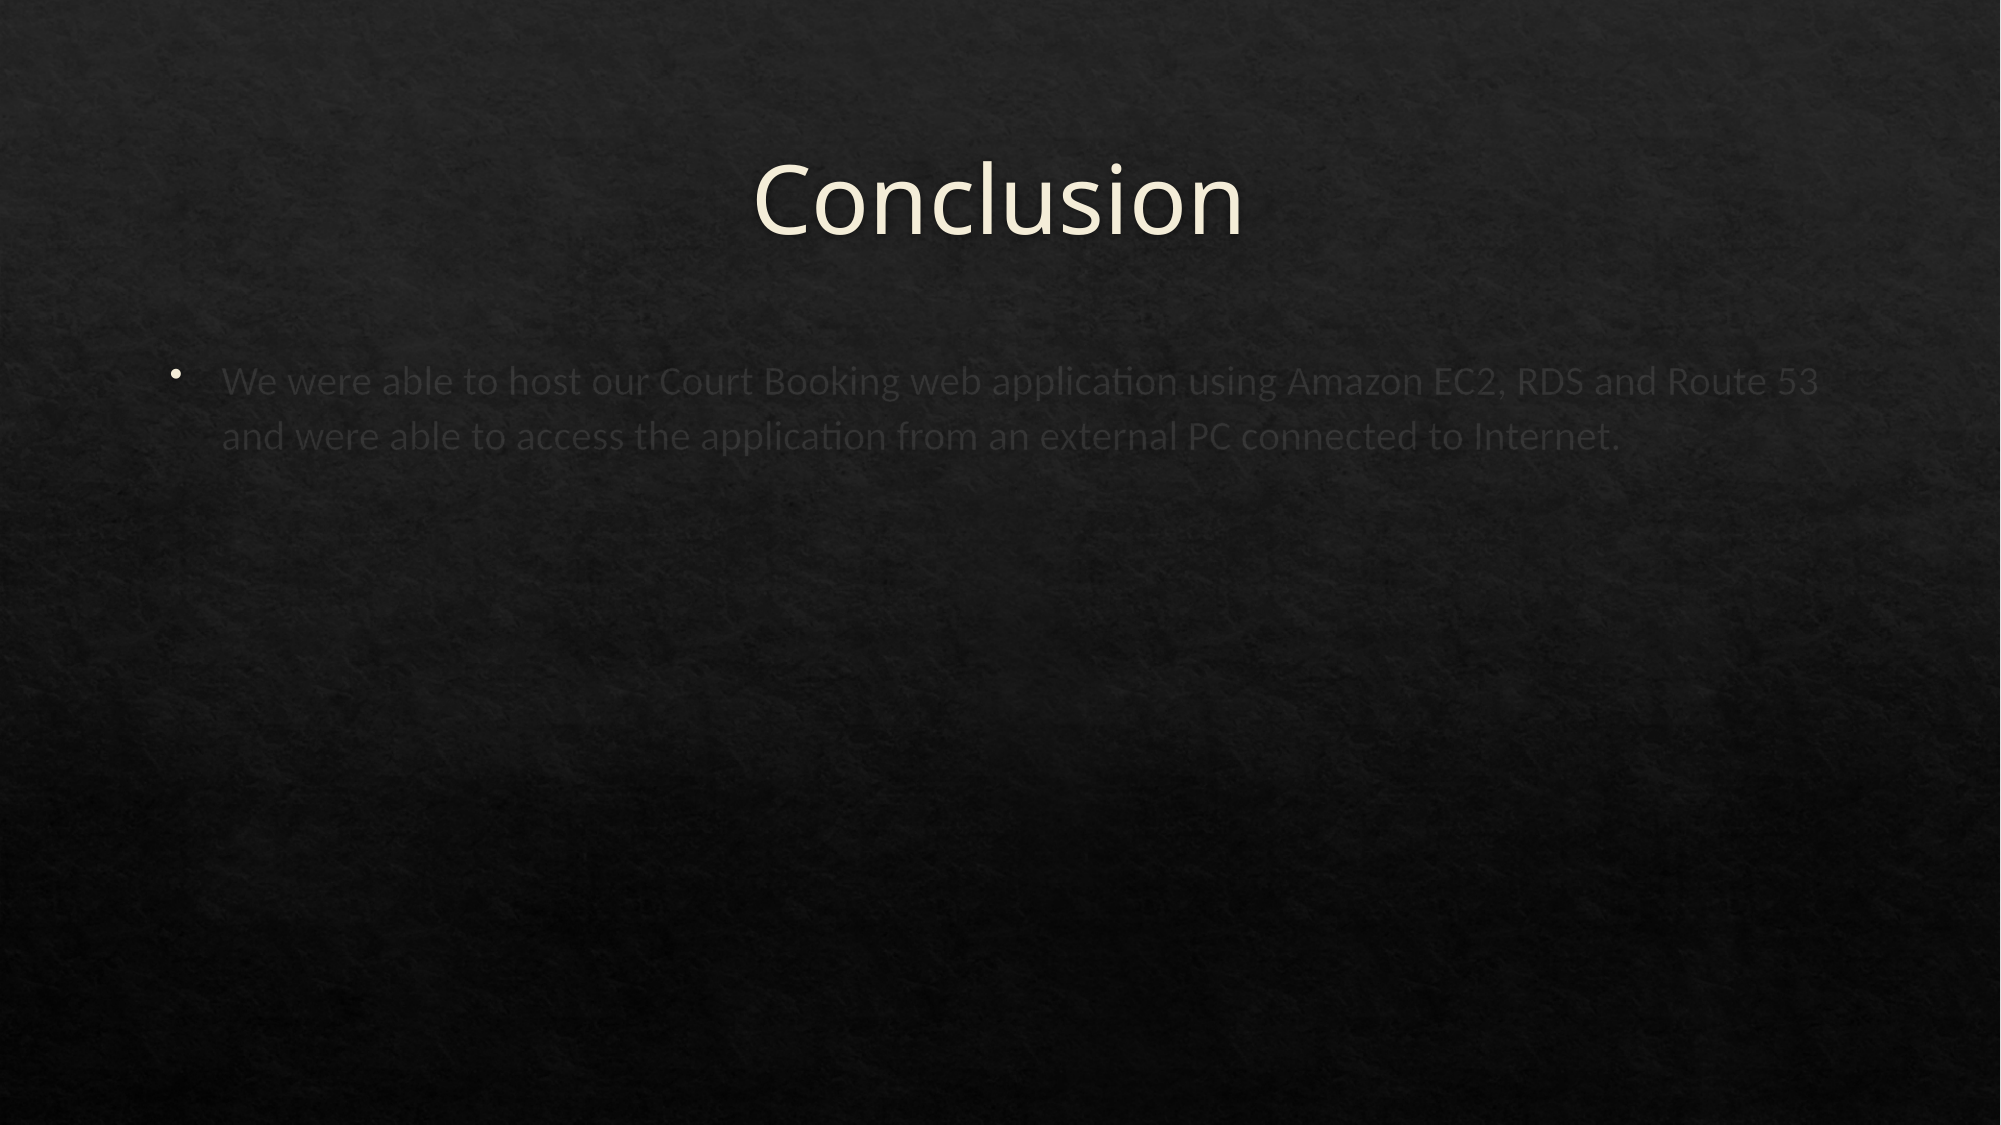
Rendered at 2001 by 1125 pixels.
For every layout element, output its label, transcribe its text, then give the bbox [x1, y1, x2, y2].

title Conclusion [149, 99, 1849, 307]
list We were able to host our Court Booking web application using Amazon EC2, RDS and Route 53 and were able to access the application from an external PC connected to Internet. [149, 340, 1849, 950]
